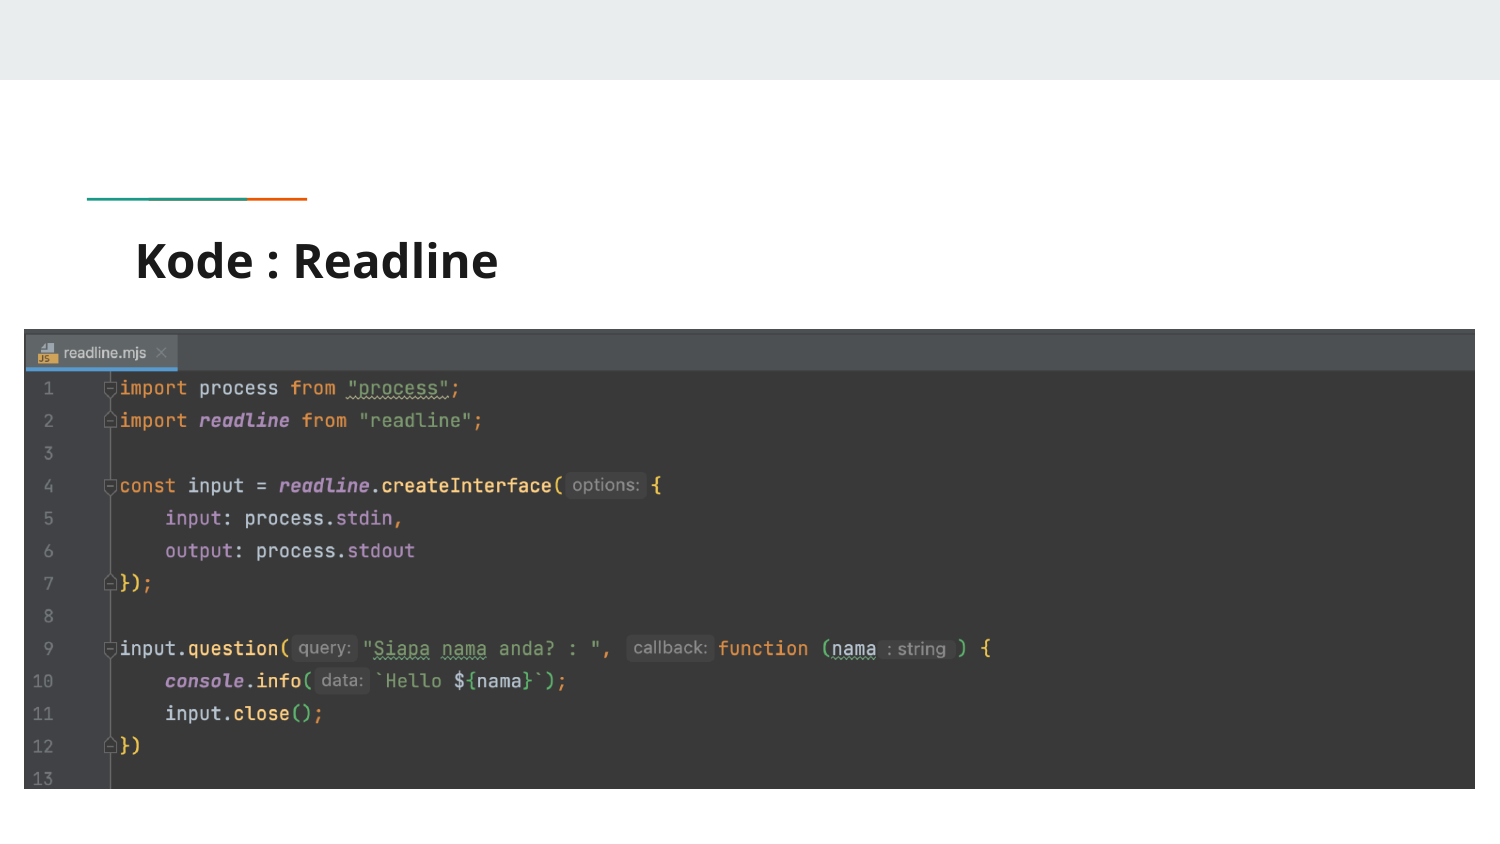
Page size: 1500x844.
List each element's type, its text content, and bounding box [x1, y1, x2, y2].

title Kode : Readline [119, 216, 1381, 305]
picture [24, 328, 1476, 789]
